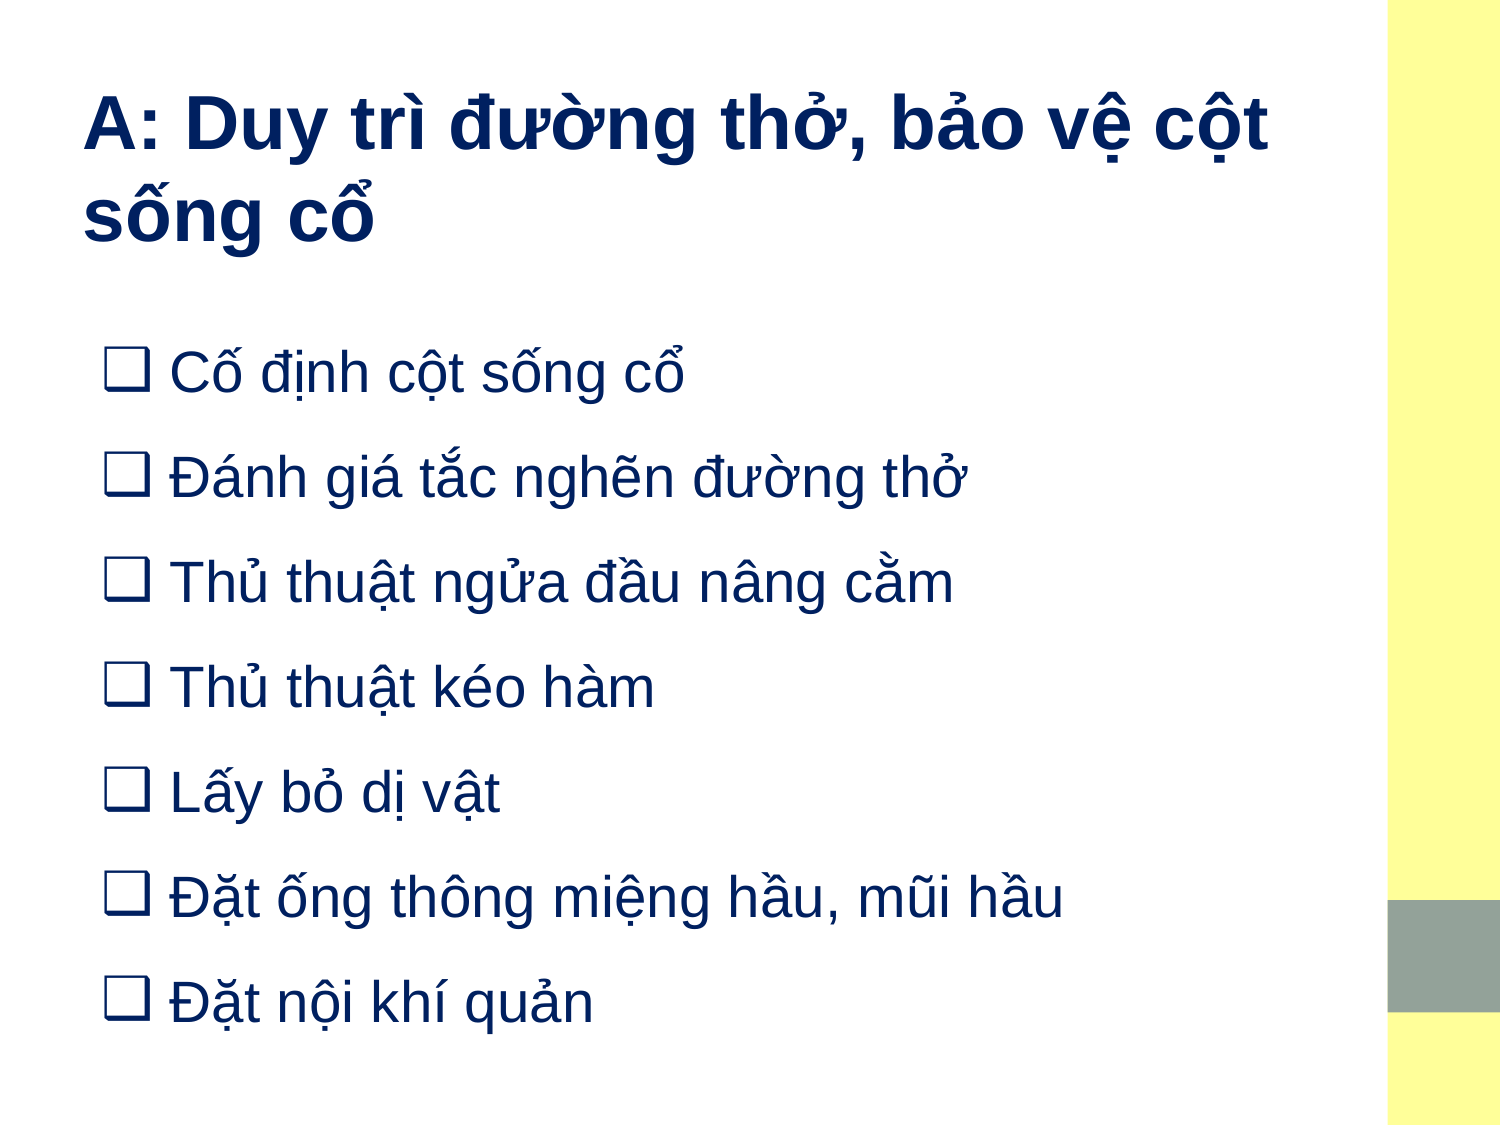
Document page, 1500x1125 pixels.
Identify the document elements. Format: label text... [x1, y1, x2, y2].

title A: Duy trì đường thở, bảo vệ cột sống cổ [75, 71, 1325, 259]
list Cố định cột sống cổ Đánh giá tắc nghẽn đường thở Thủ thuật ngửa đầu nâng cằm Thủ thuật kéo hàm Lấy bỏ dị vật Đặt ống thông miệng hầu, mũi hầu Đặt nội khí quản [75, 291, 1325, 1119]
